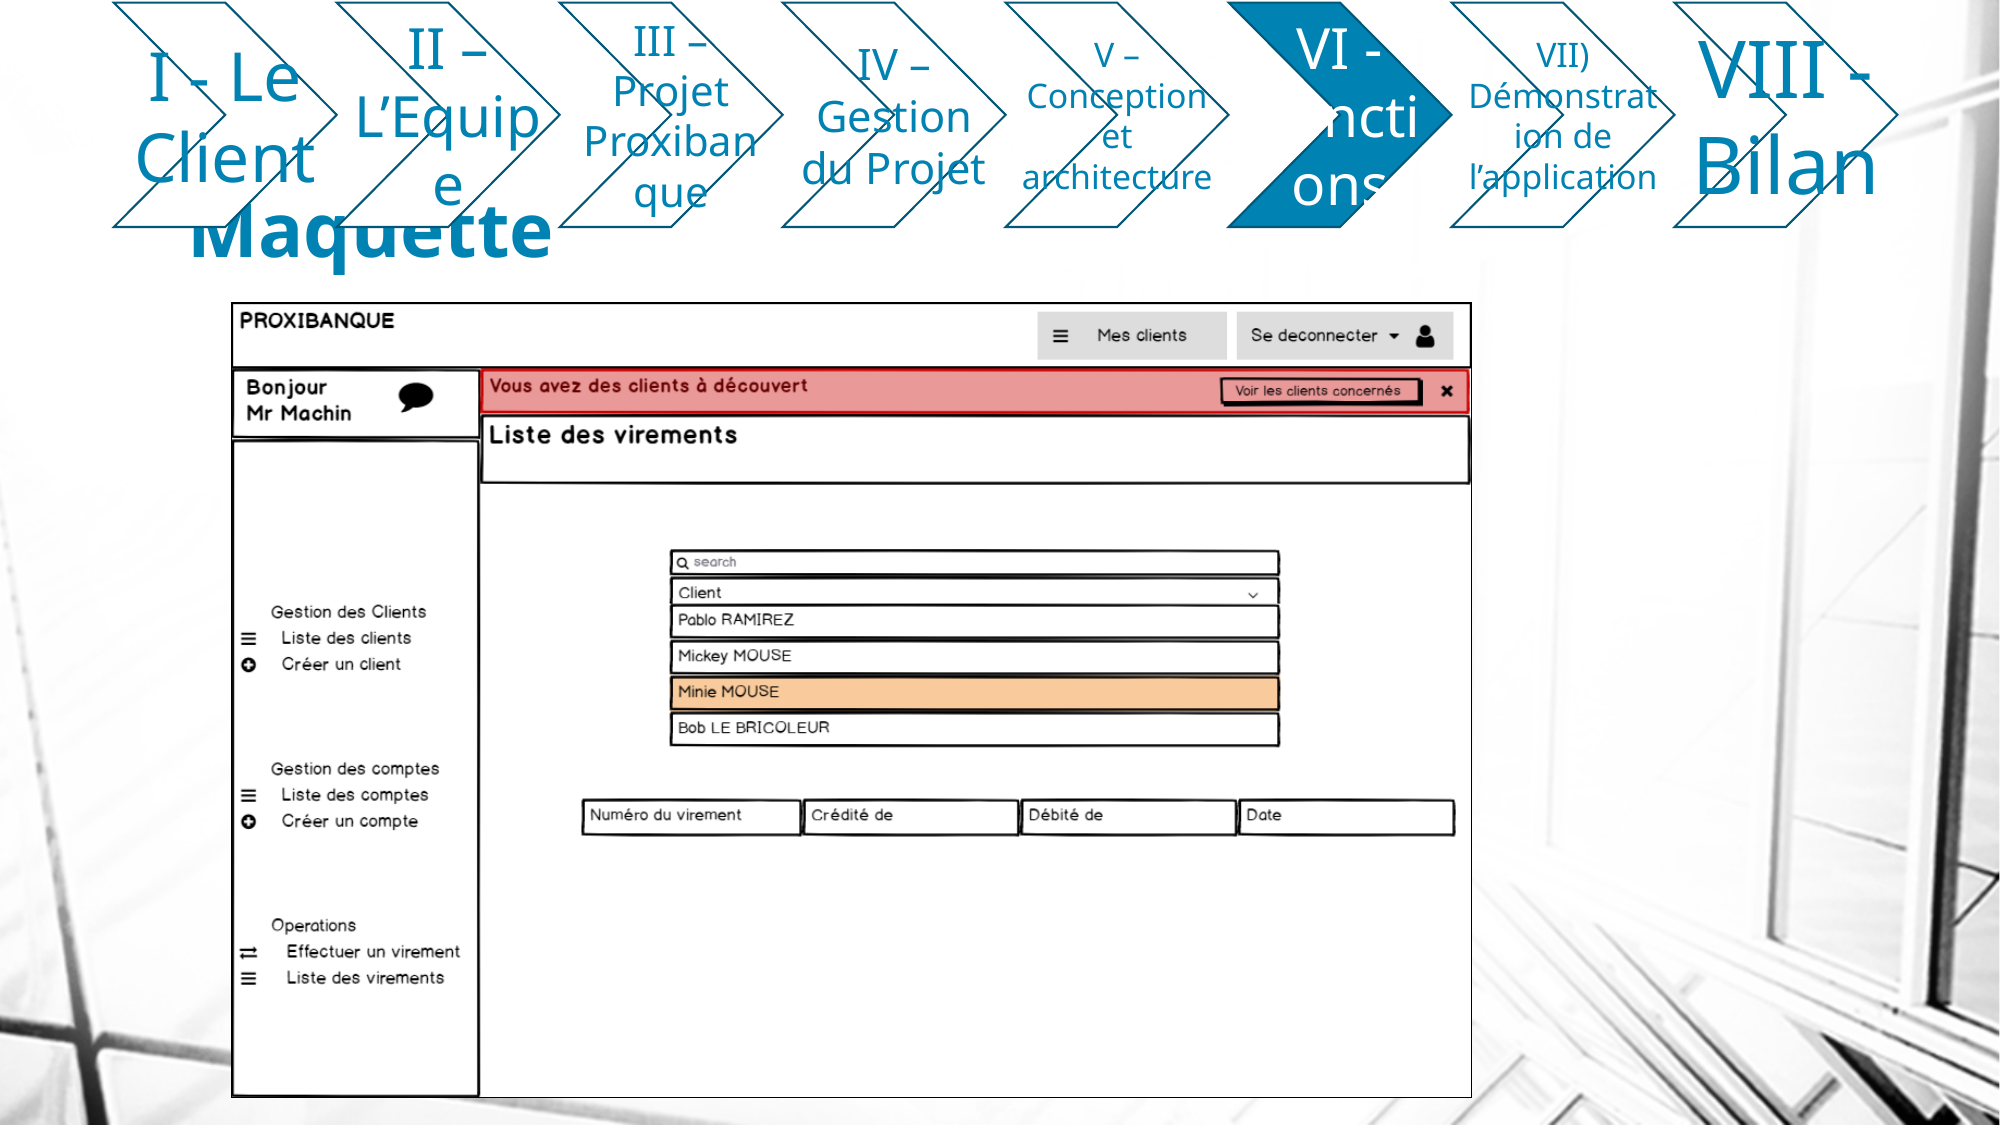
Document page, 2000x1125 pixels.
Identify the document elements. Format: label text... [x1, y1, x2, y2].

picture [0, 0, 2000, 1125]
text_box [113, 2, 1898, 227]
title Maquette [172, 227, 1530, 279]
